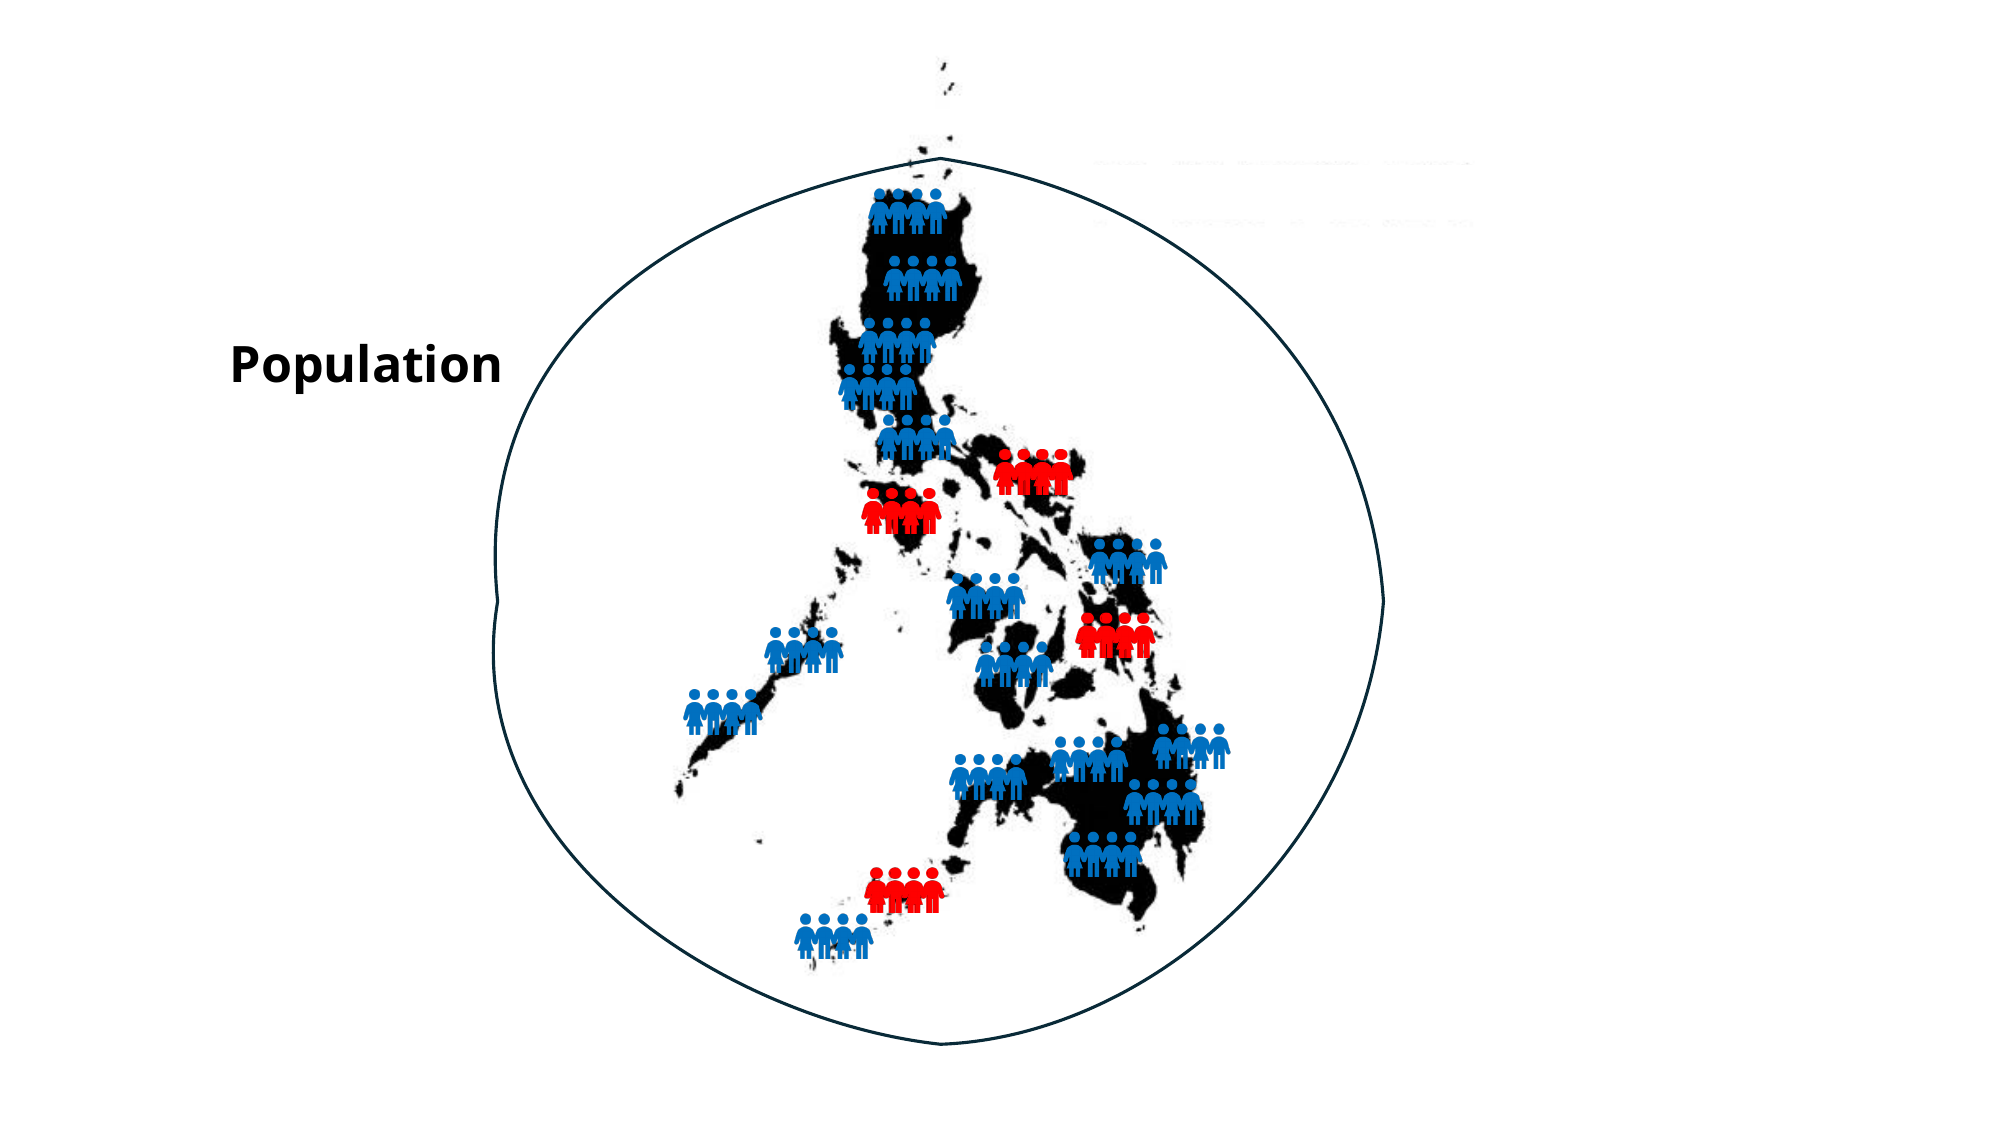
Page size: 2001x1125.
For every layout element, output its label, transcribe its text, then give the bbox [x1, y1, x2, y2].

picture [1042, 702, 1236, 901]
picture [1069, 517, 1172, 682]
picture [986, 428, 1078, 518]
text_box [529, 17, 1535, 1023]
text_box [833, 1023, 1059, 1046]
text_box [491, 400, 529, 796]
picture [788, 846, 950, 983]
picture [942, 733, 1033, 823]
list Population [214, 331, 523, 406]
picture [677, 606, 848, 758]
picture [832, 167, 1059, 711]
